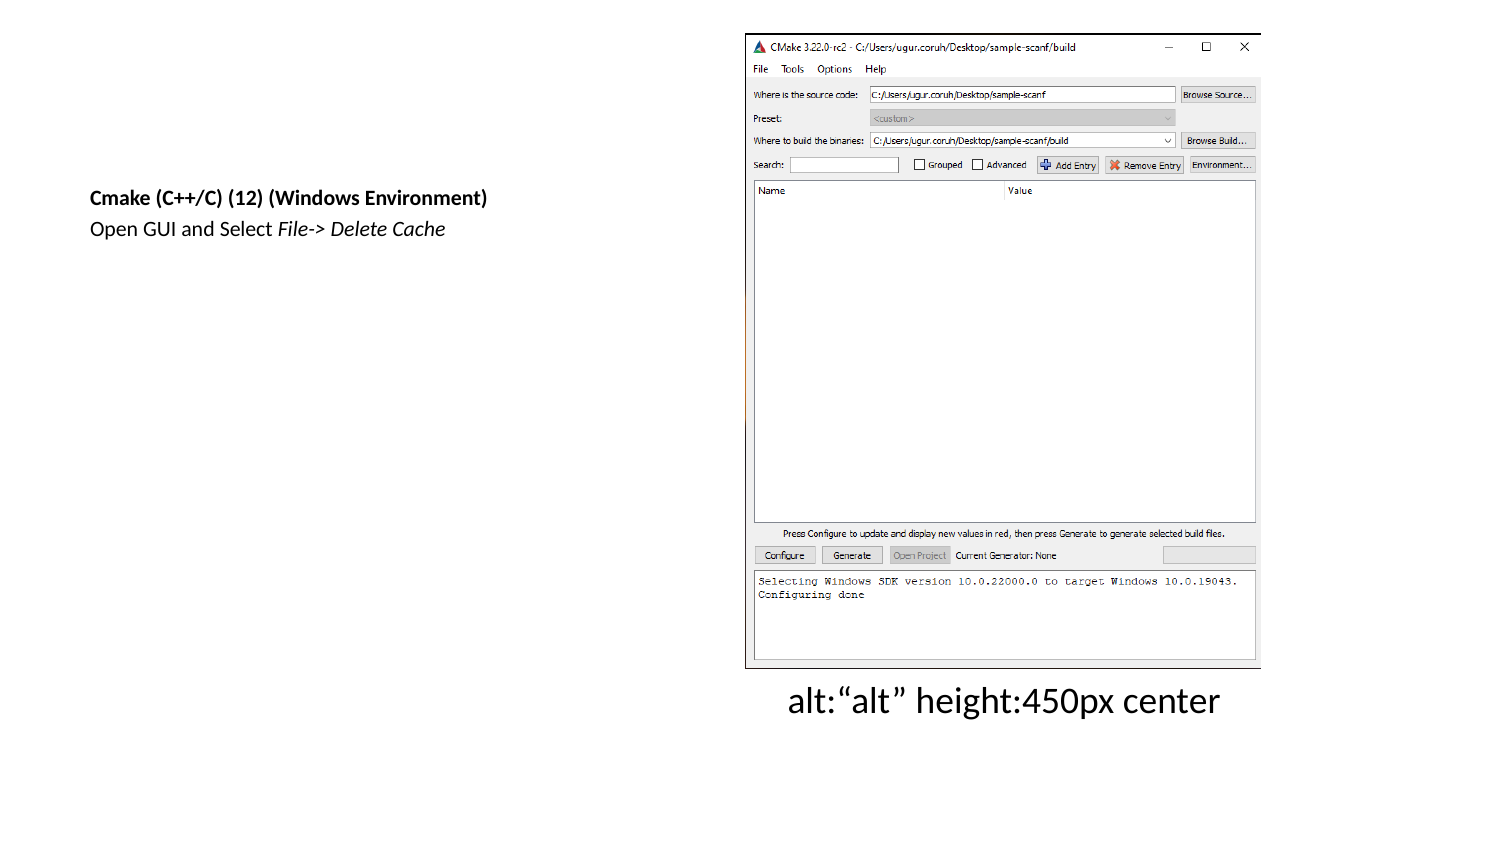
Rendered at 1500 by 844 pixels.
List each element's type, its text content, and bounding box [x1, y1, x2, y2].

text_box alt:“alt” height:450px center [585, 668, 1423, 753]
picture [745, 32, 1261, 669]
list Cmake (C++/C) (12) (Windows Environment) Open GUI and Select File-> Delete Cache [75, 176, 569, 754]
